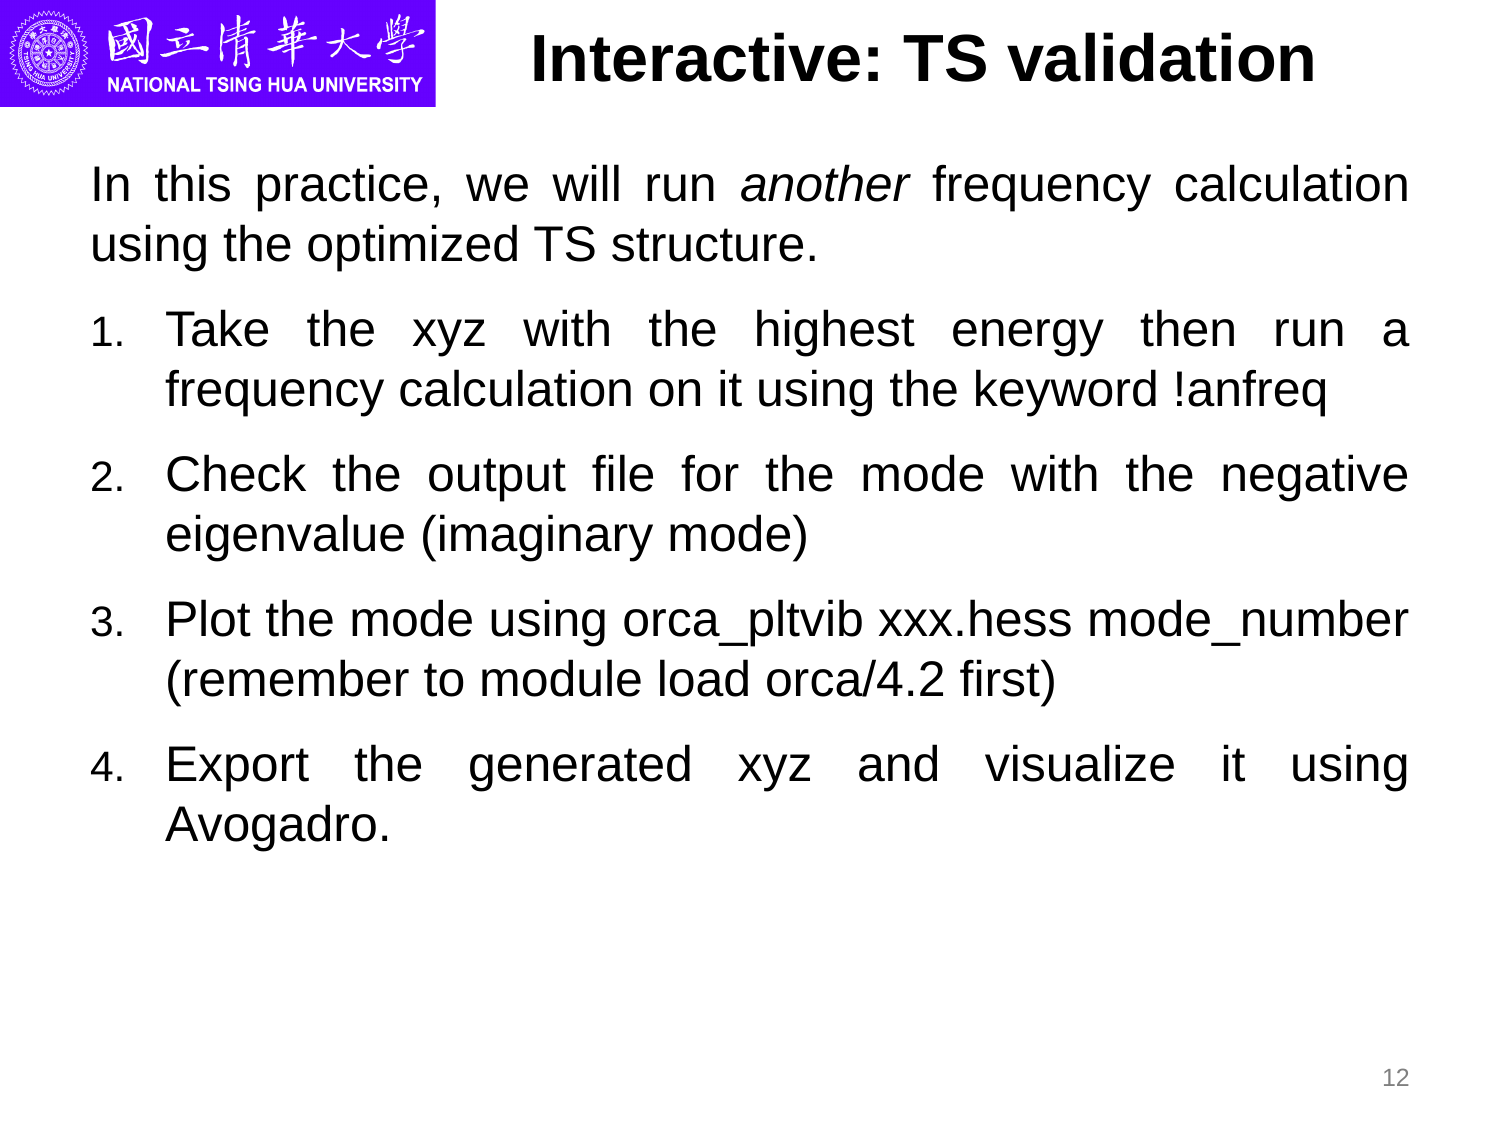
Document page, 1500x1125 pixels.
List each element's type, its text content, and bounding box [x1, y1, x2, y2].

picture [0, 0, 436, 107]
slide_number 12 [1308, 1050, 1425, 1103]
list In this practice, we will run another frequency calculation using the optimized TS structure. Take the xyz with the highest energy then run a frequency calculation on it using the keyword !anfreq Check the output file for the mode with the negative eigenvalue (imaginary mode) Plot the mode using orca_pltvib xxx.hess mode_number (remember to module load orca/4.2 first) Export the generated xyz and visualize it using Avogadro. [75, 144, 1425, 1032]
title Interactive: TS validation [515, 0, 1425, 107]
